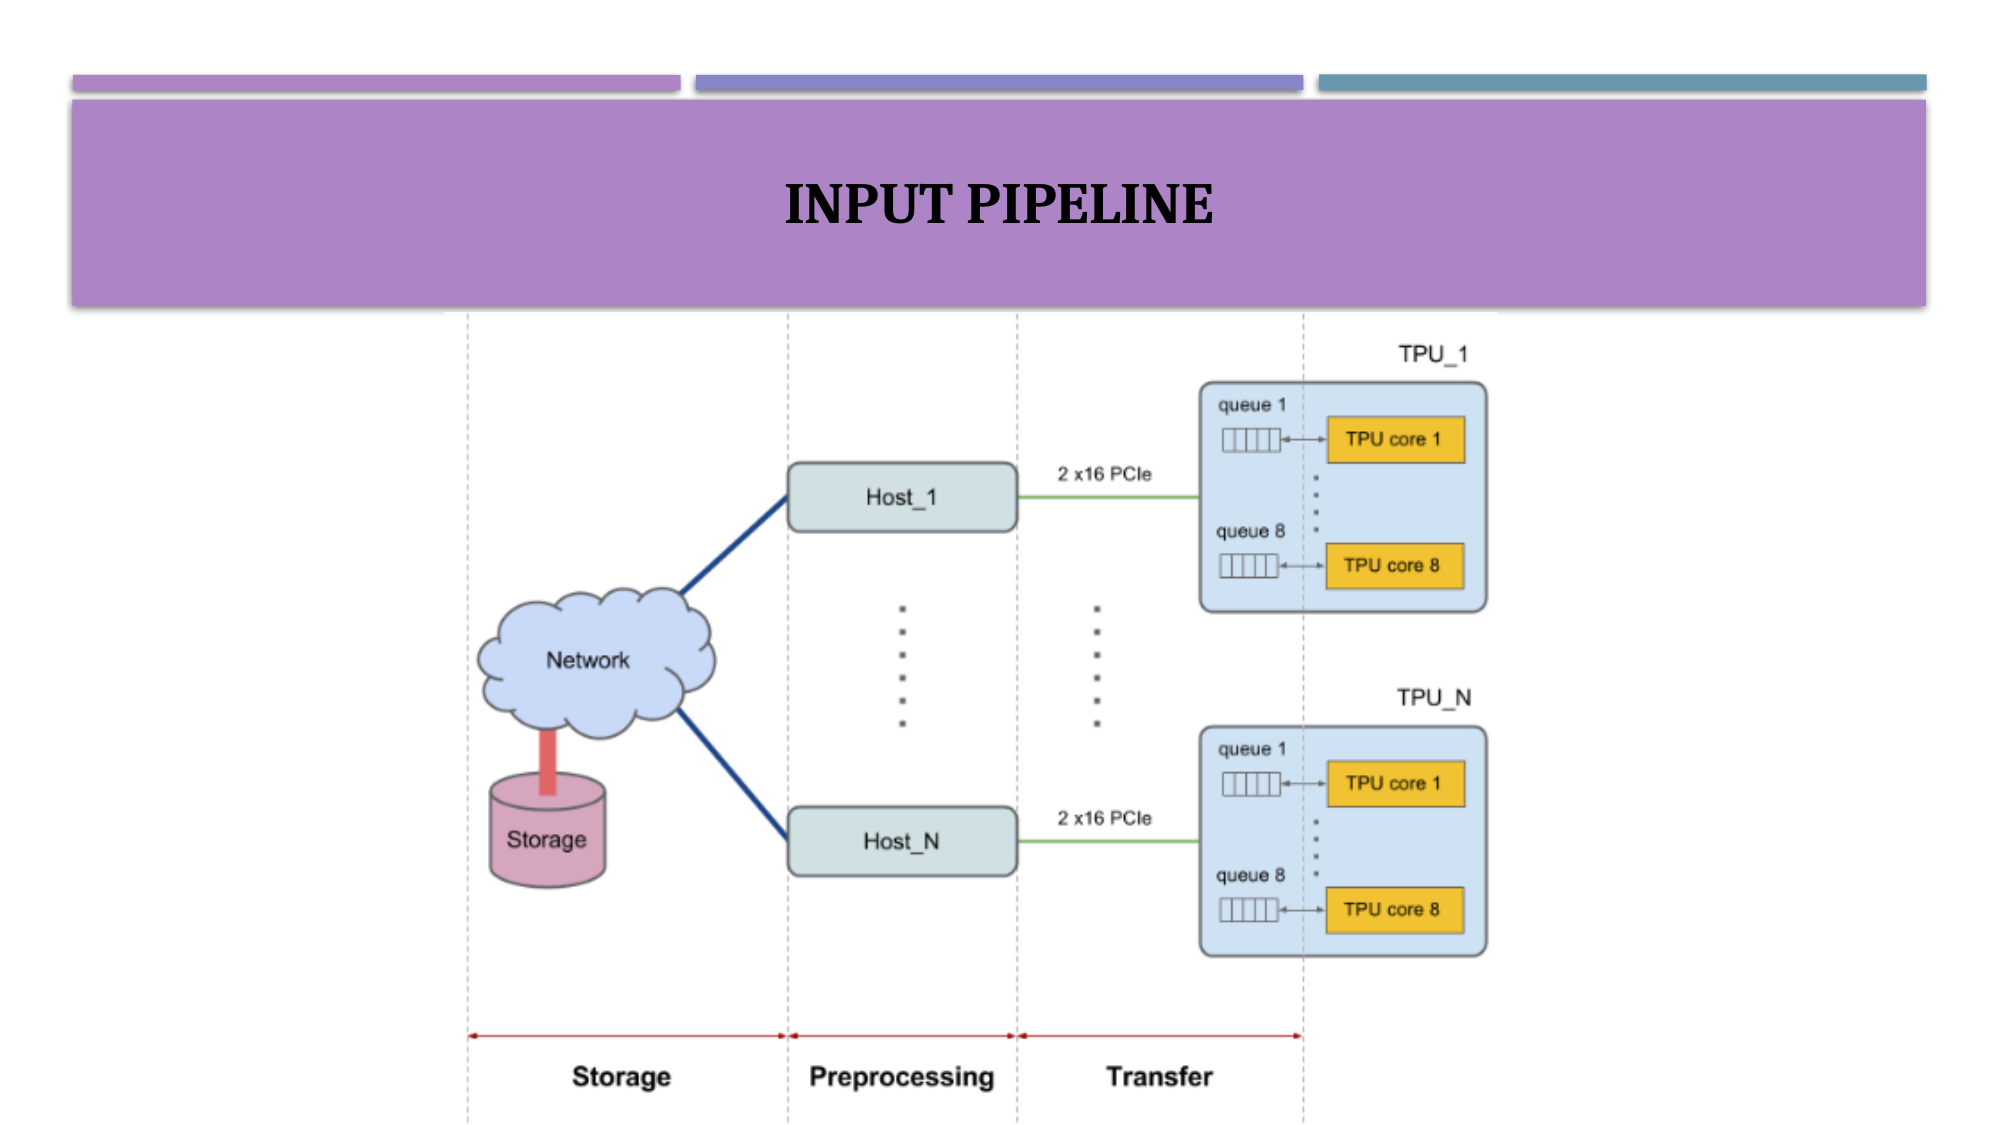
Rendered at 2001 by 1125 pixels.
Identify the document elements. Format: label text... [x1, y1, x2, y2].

title Input pipeline [94, 98, 1904, 313]
picture [443, 312, 1499, 1125]
